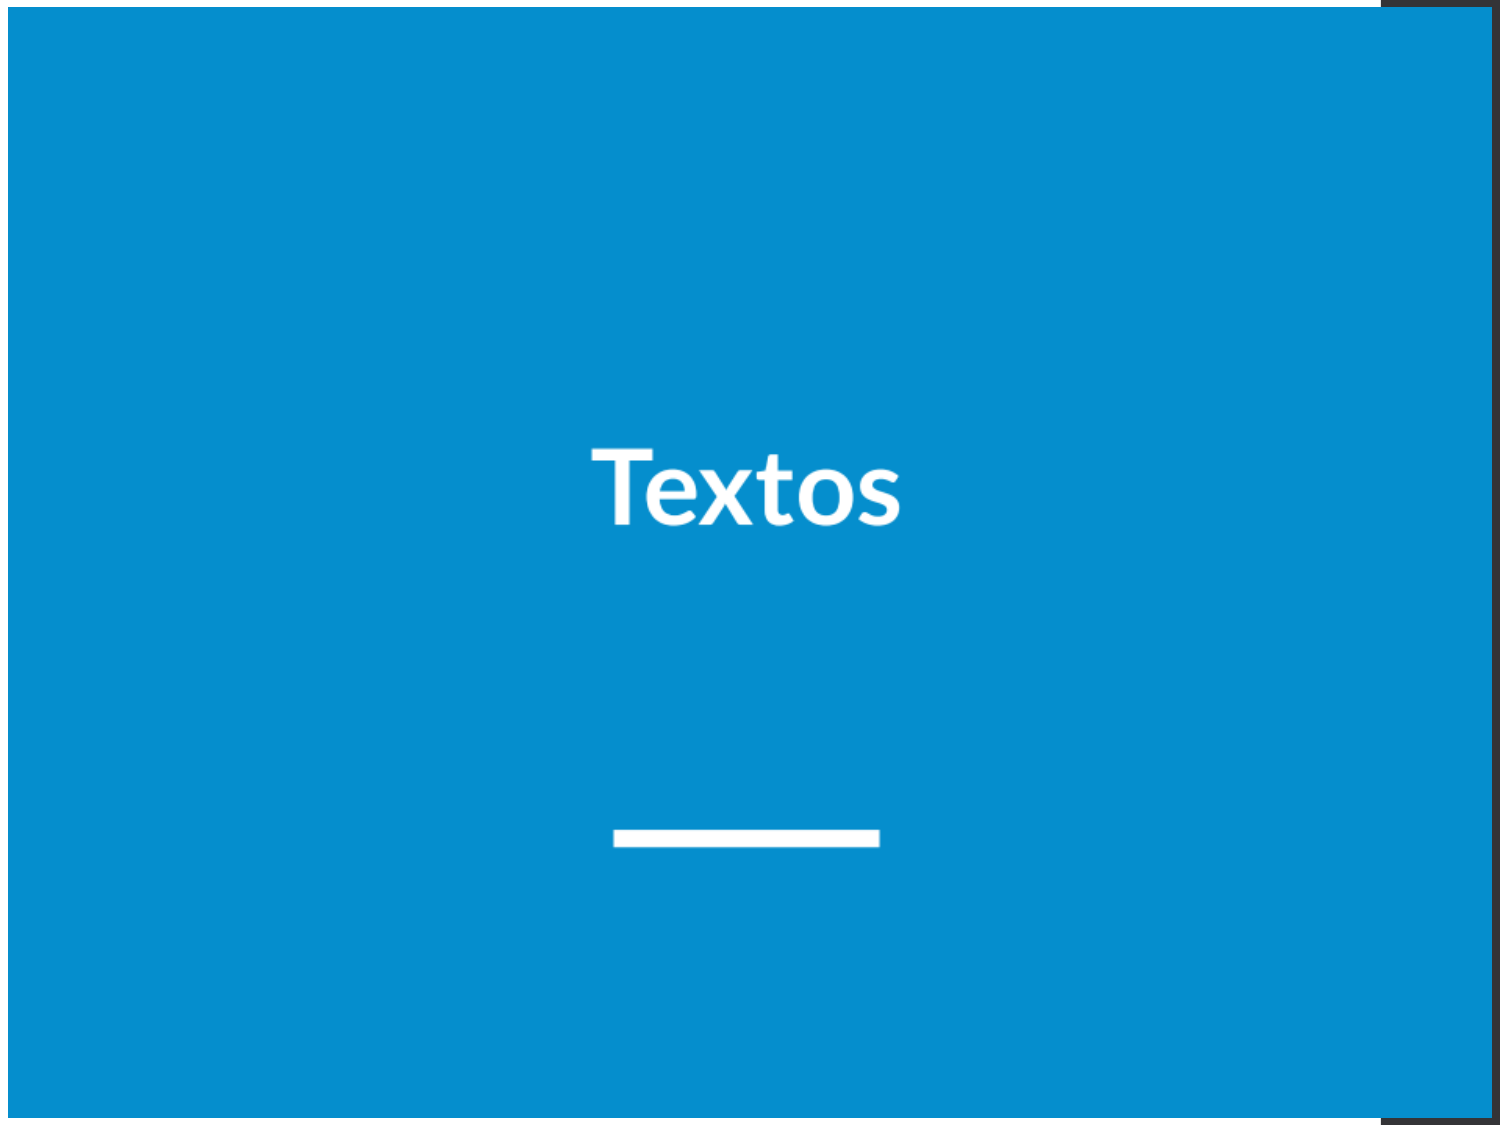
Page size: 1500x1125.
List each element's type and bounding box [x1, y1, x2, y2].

picture [613, 830, 880, 848]
picture [591, 448, 653, 525]
picture [859, 469, 900, 526]
picture [799, 469, 853, 526]
picture [756, 455, 794, 526]
picture [699, 470, 752, 525]
picture [646, 469, 697, 526]
